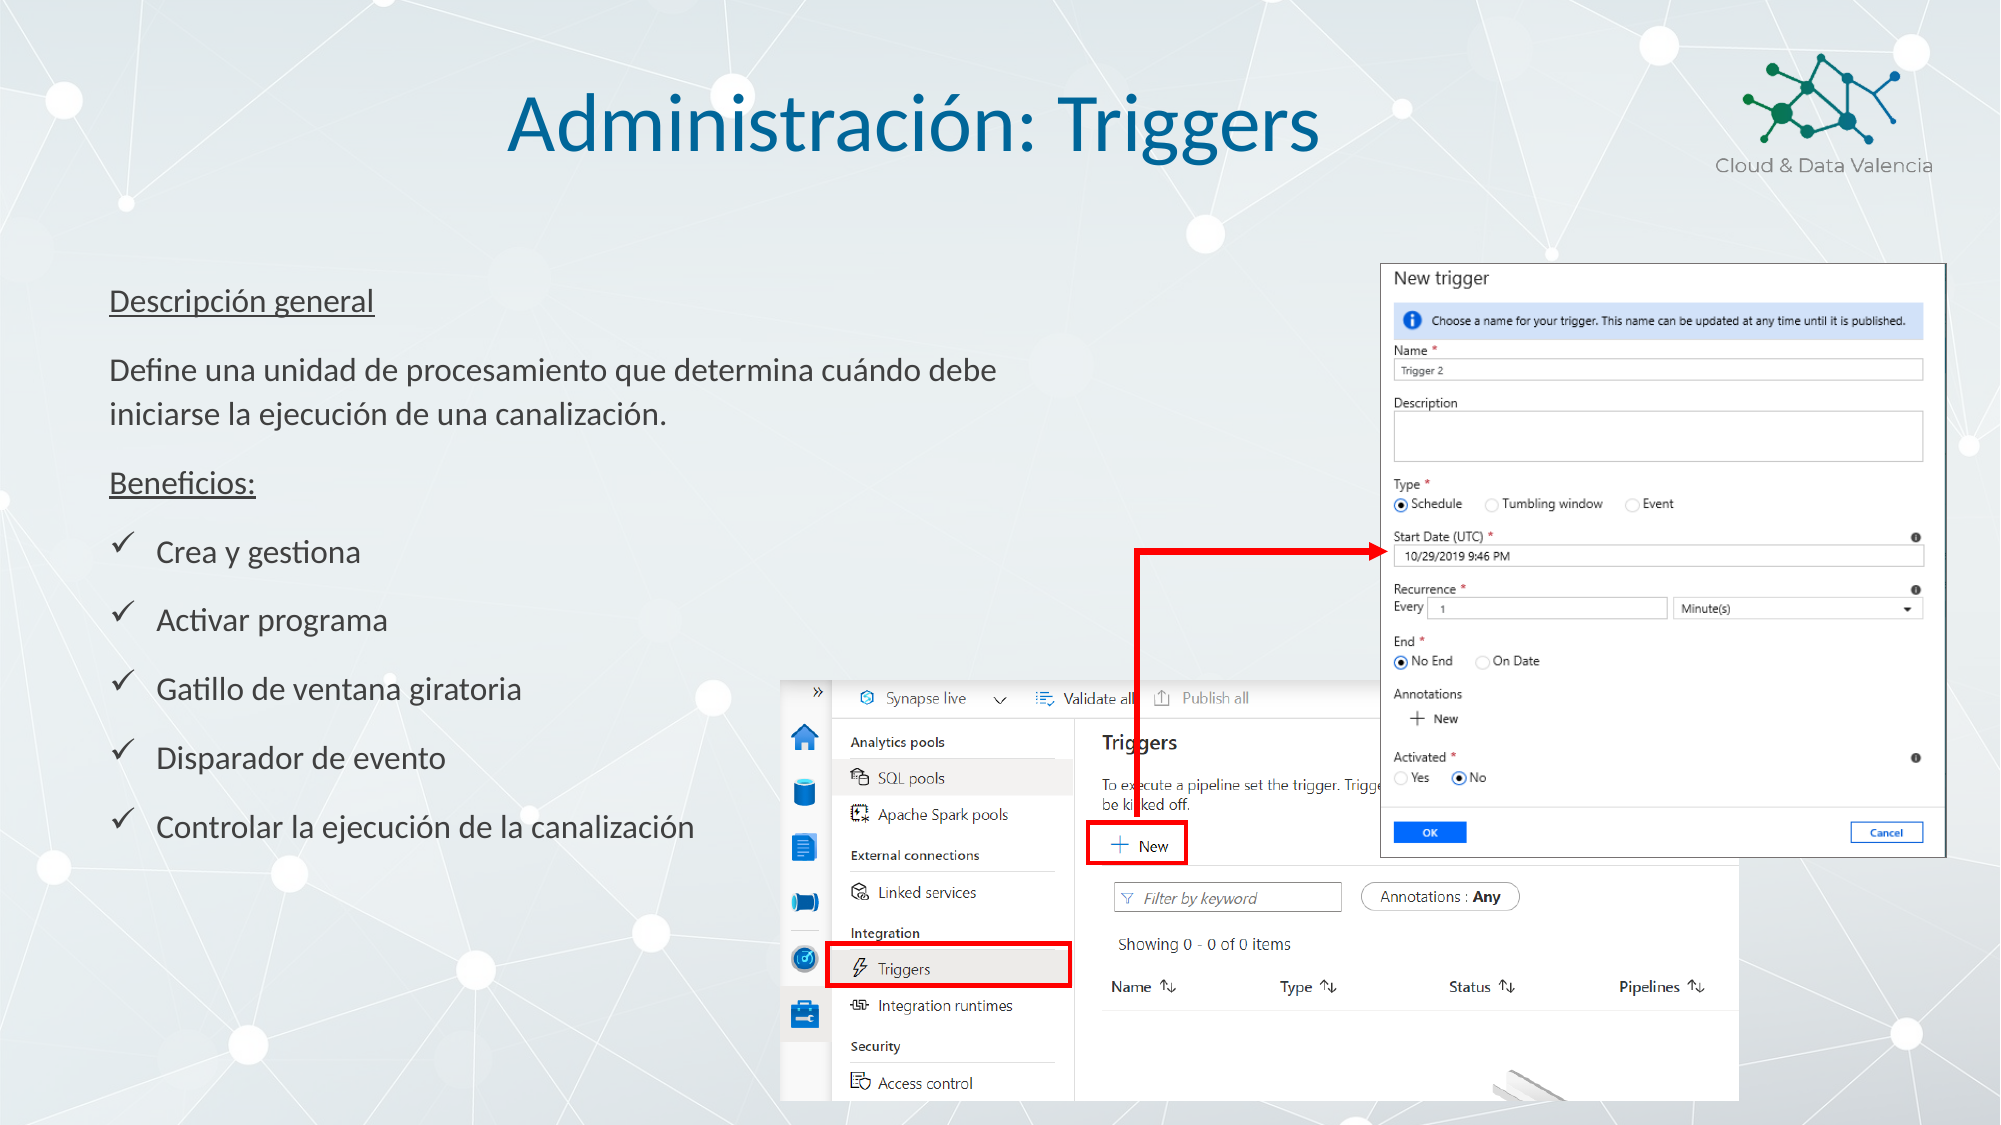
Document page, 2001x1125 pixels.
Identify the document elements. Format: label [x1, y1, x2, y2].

picture [0, 0, 2000, 1125]
text_box [1129, 558, 1396, 810]
